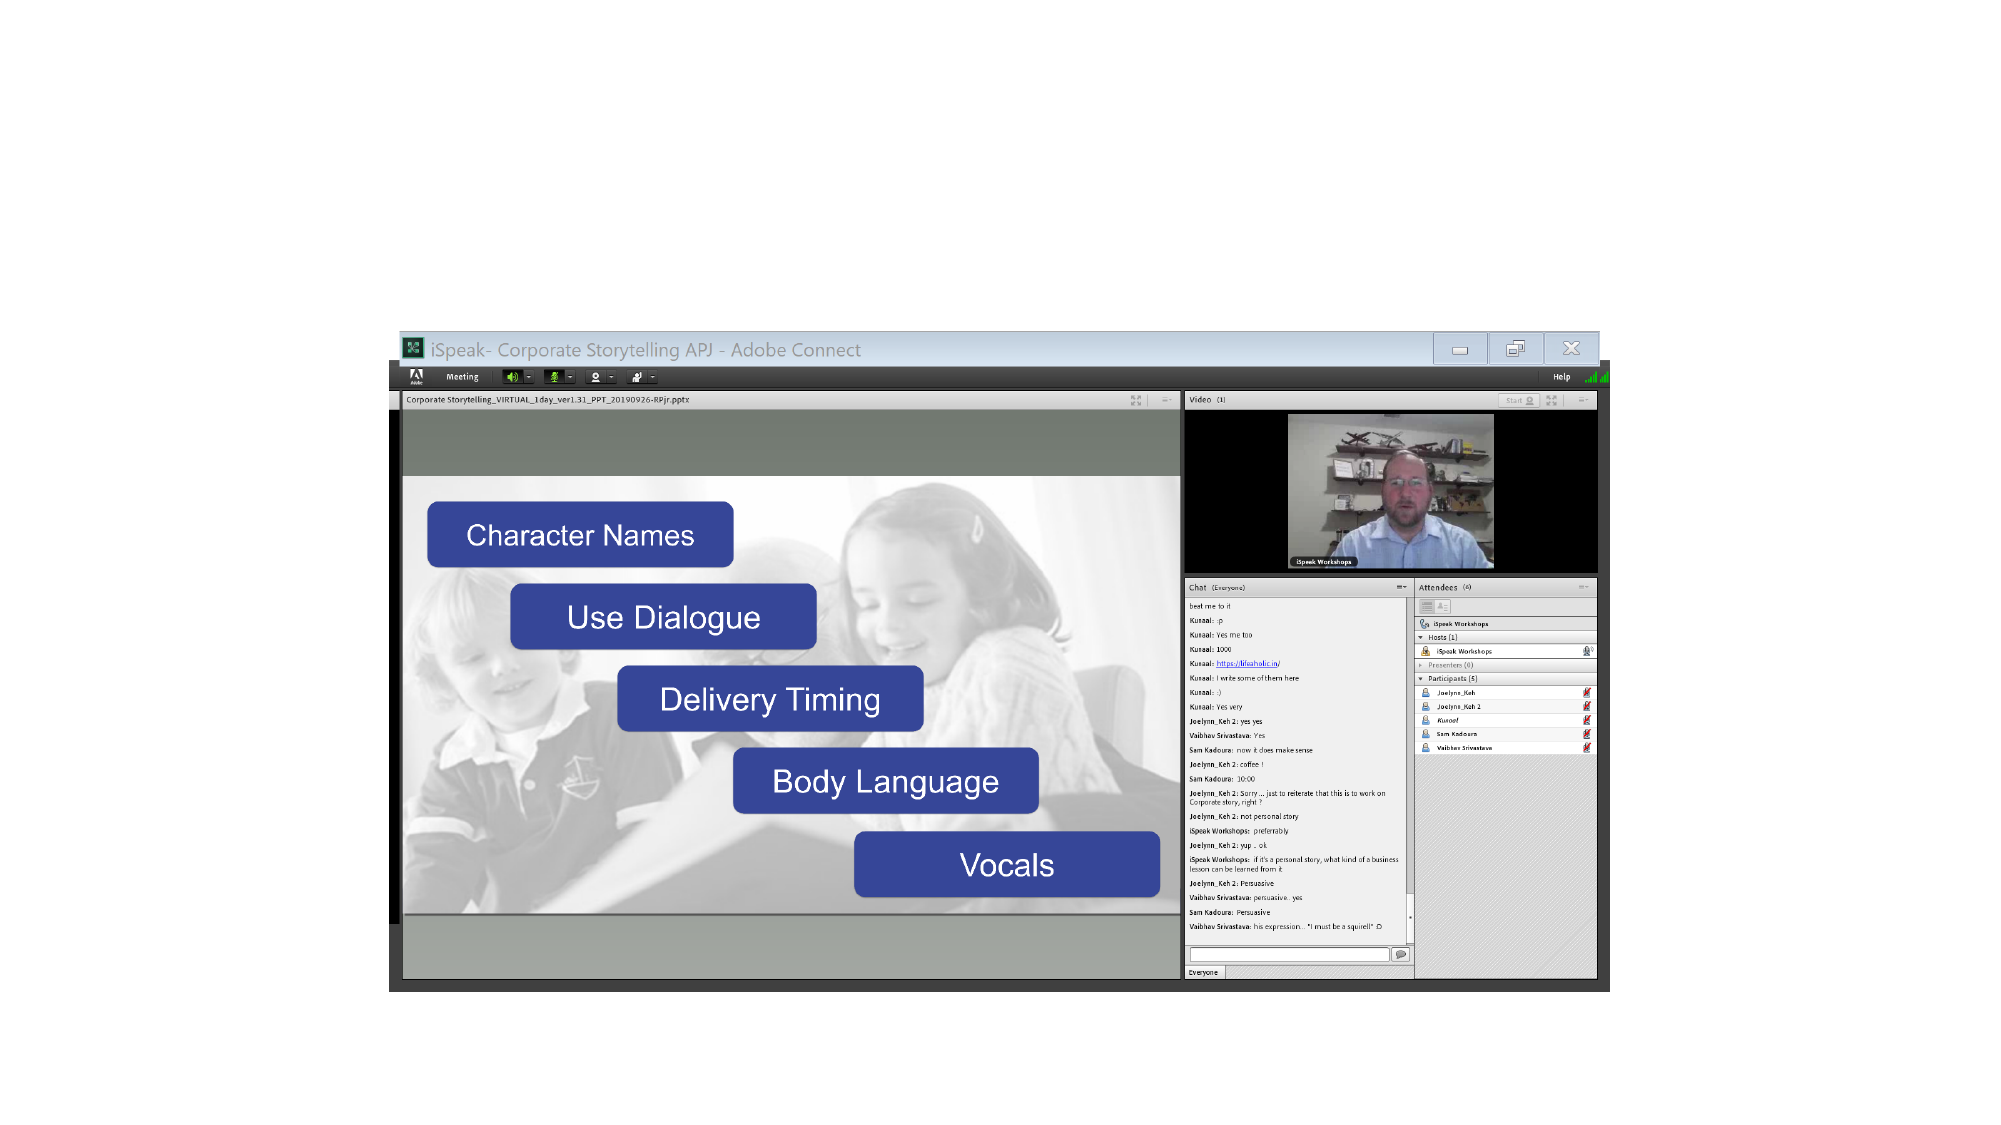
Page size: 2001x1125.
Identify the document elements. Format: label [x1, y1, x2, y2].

list [389, 321, 1610, 992]
